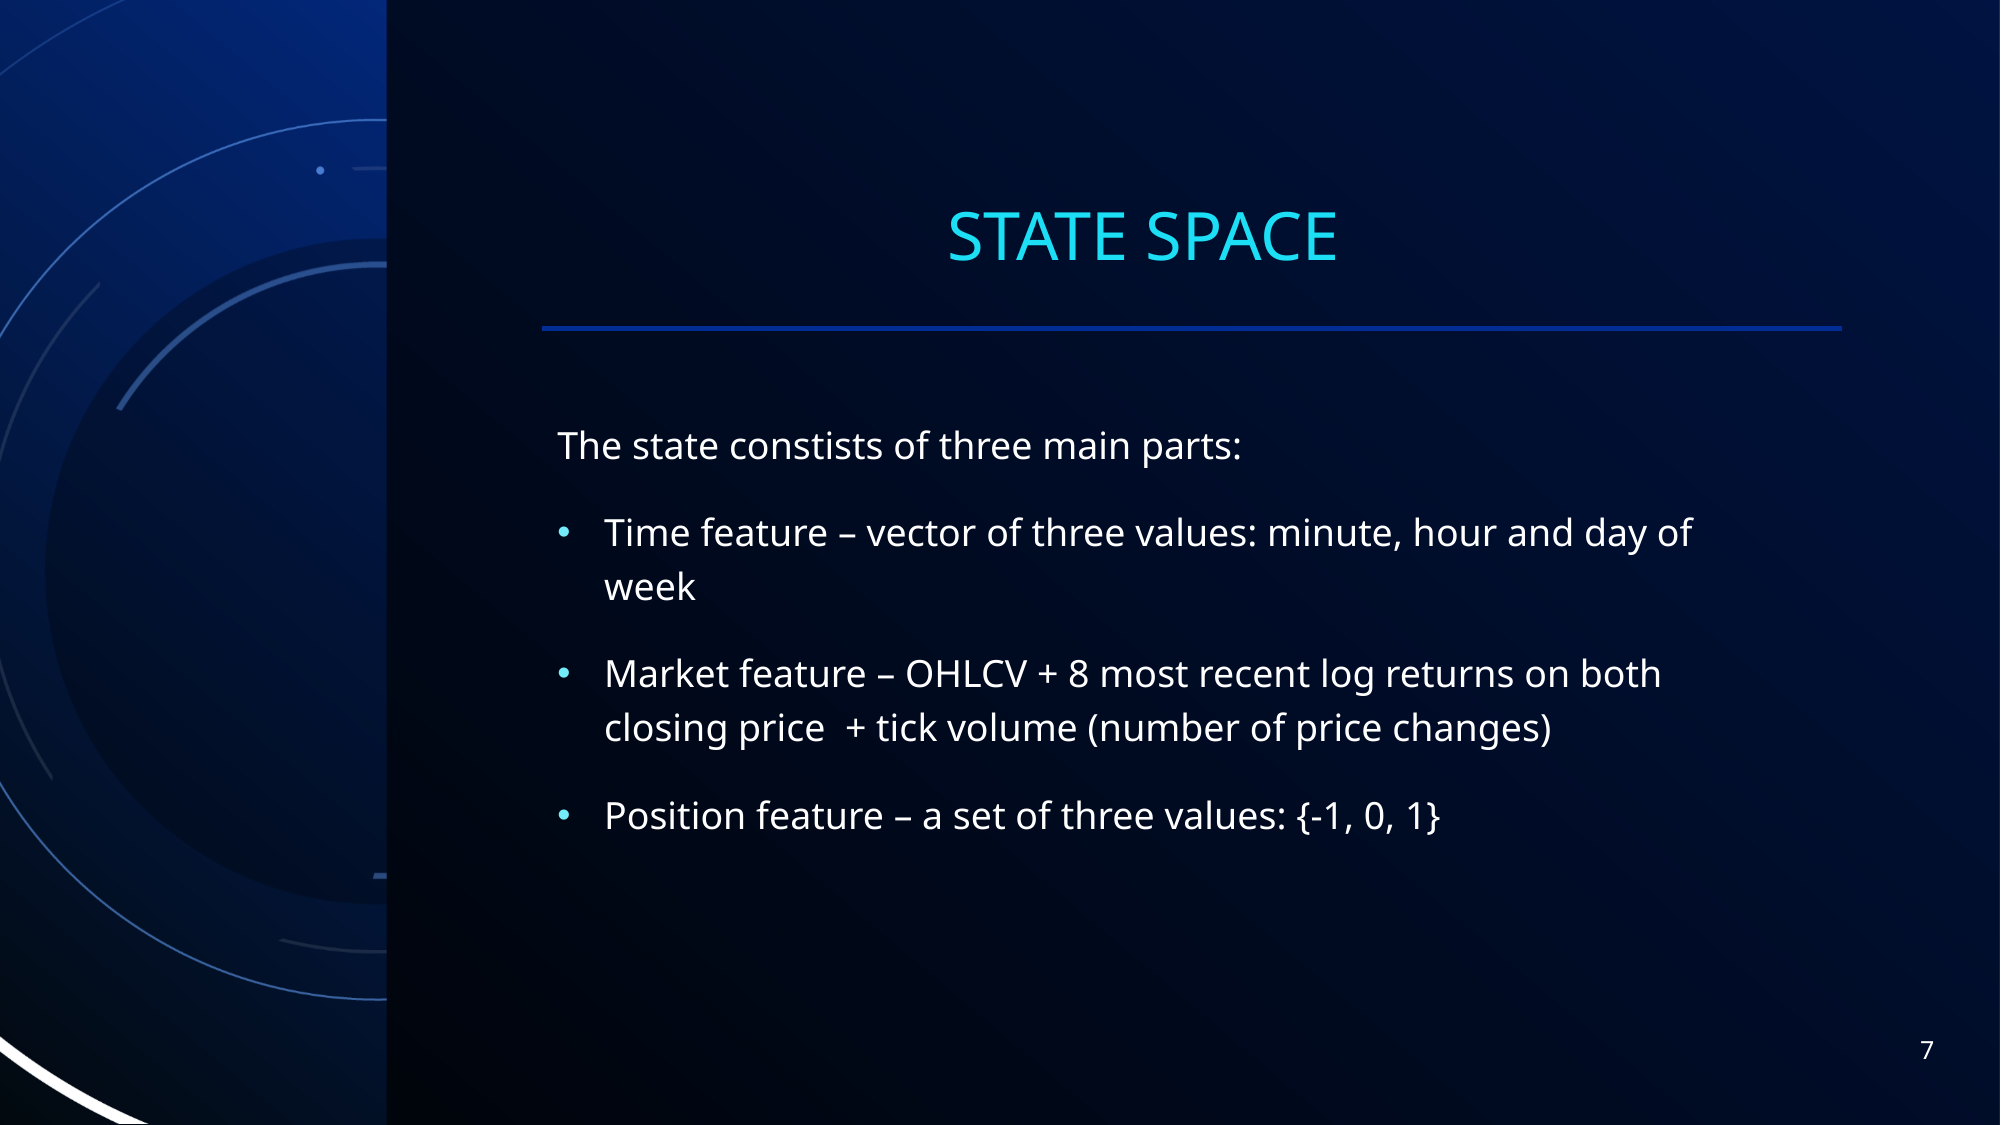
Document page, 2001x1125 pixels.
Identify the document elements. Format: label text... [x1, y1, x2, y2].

list The state constists of three main parts: Time feature – vector of three values: minute, hour and day of week Market feature – OHLCV + 8 most recent log returns on both closing price + tick volume (number of price changes) Position feature – a set of three values: {-1, 0, 1} [542, 405, 1760, 1009]
title STATE SPACE [542, 10, 1760, 282]
slide_number 7 [1499, 1021, 1950, 1082]
picture [0, 0, 387, 1124]
